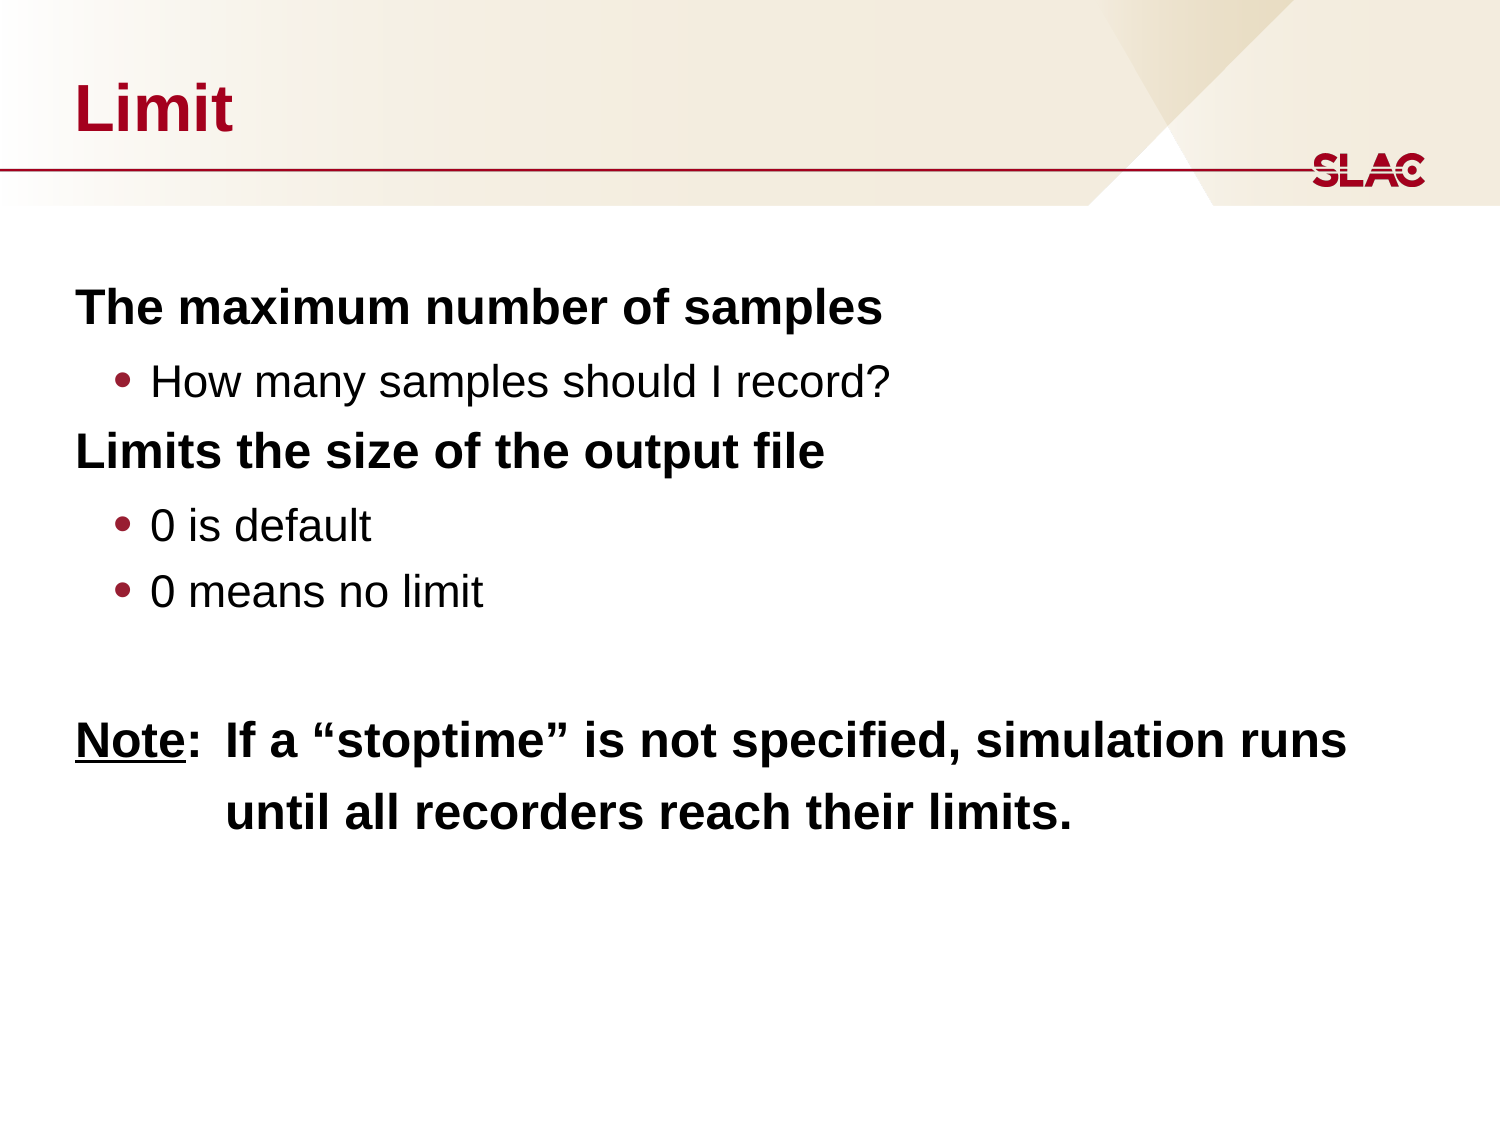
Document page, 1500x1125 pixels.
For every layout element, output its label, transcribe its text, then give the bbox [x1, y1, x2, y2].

title Limit [74, 21, 1404, 145]
picture [0, 0, 1500, 206]
list The maximum number of samples How many samples should I record? Limits the size of the output file 0 is default 0 means no limit Note: If a “stoptime” is not specified, simulation runs until all recorders reach their limits. [75, 262, 1425, 1005]
